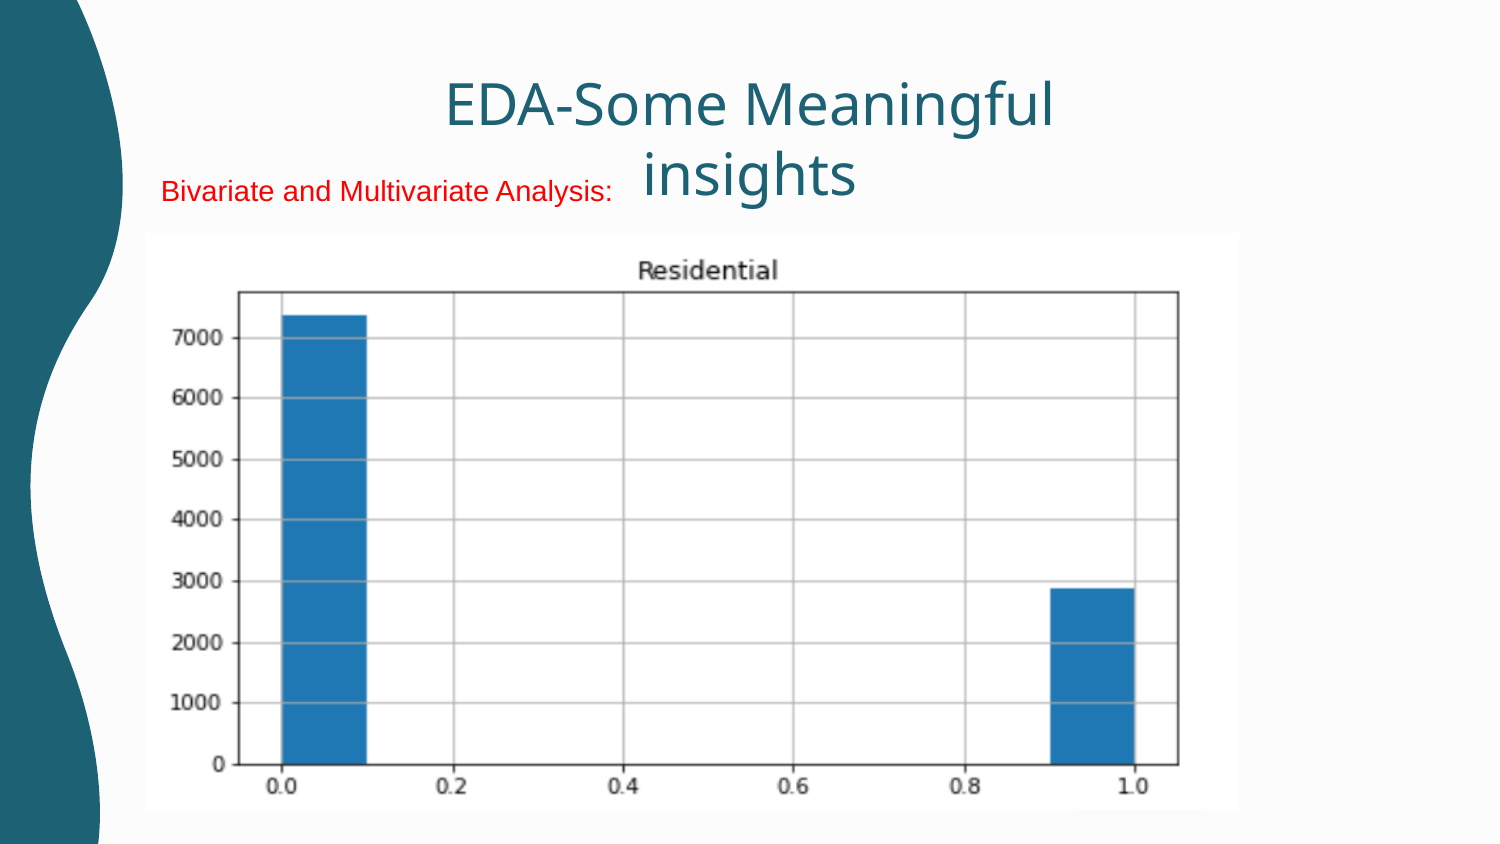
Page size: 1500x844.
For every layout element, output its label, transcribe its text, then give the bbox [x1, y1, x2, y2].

text_box Bivariate and Multivariate Analysis: [145, 164, 1123, 215]
picture [145, 233, 1239, 813]
title EDA-Some Meaningful insights [320, 52, 1180, 146]
